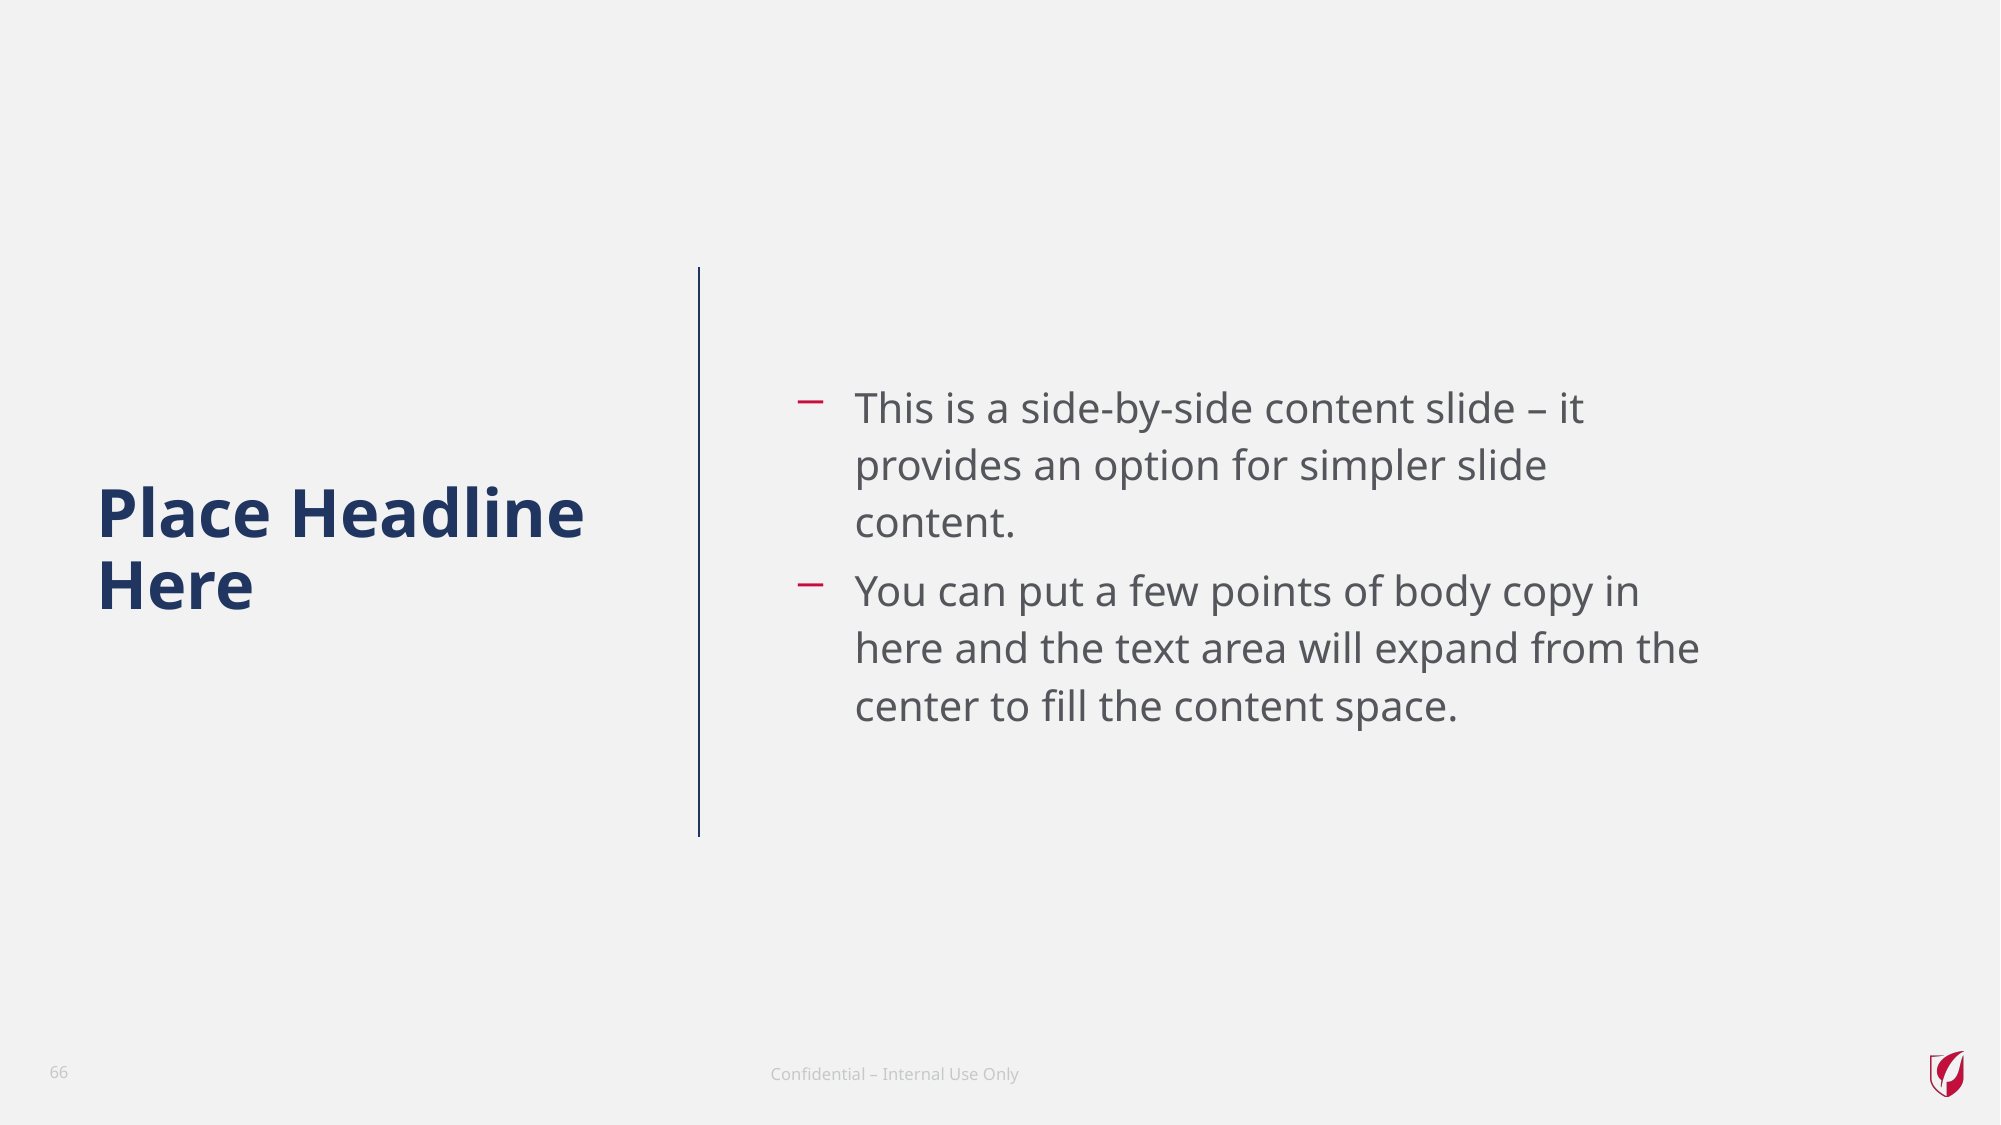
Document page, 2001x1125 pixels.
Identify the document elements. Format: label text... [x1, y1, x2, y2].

list This is a side-by-side content slide – it provides an option for simpler slide content. You can put a few points of body copy in here and the text area will expand from the center to fill the content space. [783, 195, 1723, 909]
picture [1930, 1051, 1964, 1097]
slide_number ‹#› [34, 1050, 485, 1098]
list Place Headline Here [81, 195, 640, 909]
